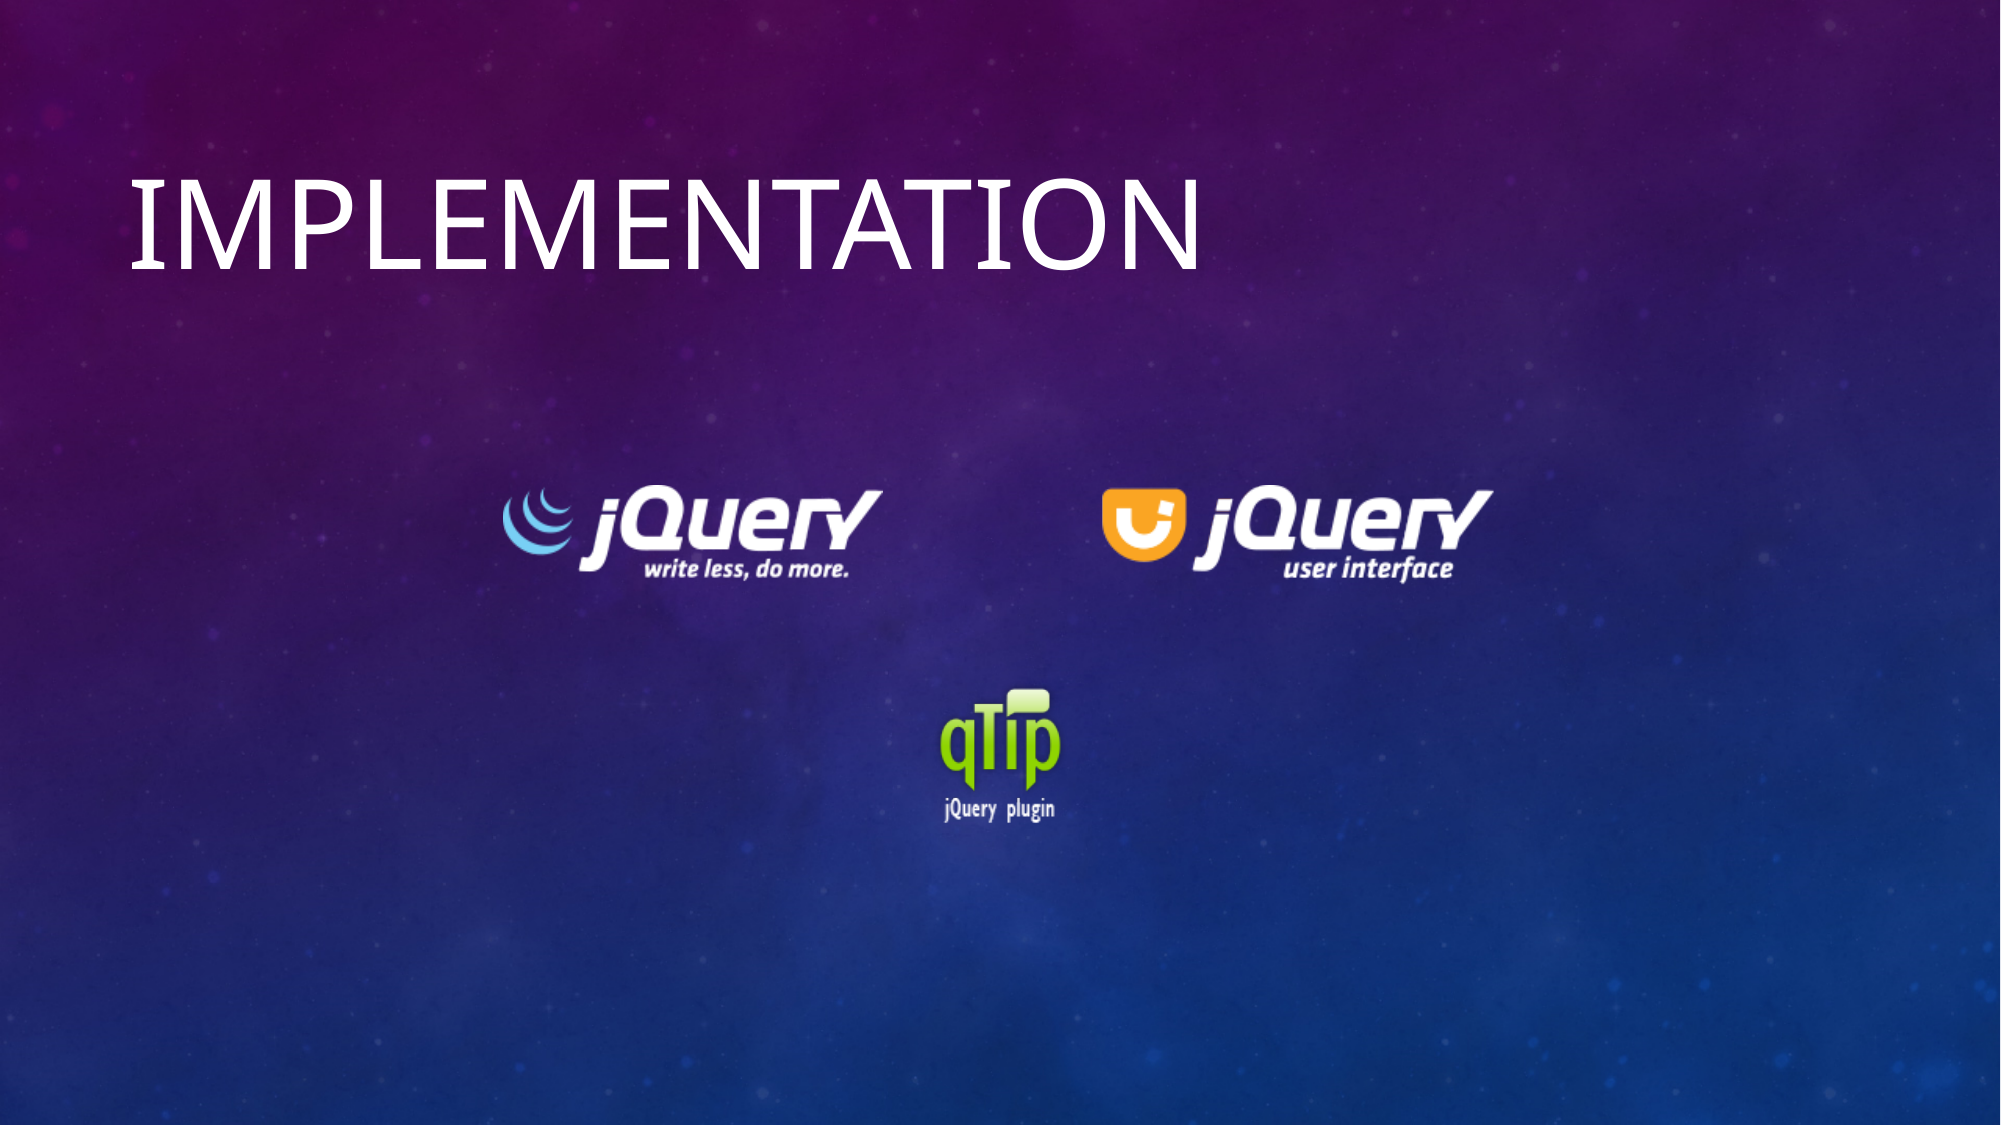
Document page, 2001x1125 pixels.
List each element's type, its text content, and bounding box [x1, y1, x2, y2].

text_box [502, 484, 1498, 835]
picture [0, 0, 2001, 1125]
title Implementation [112, 99, 1775, 339]
